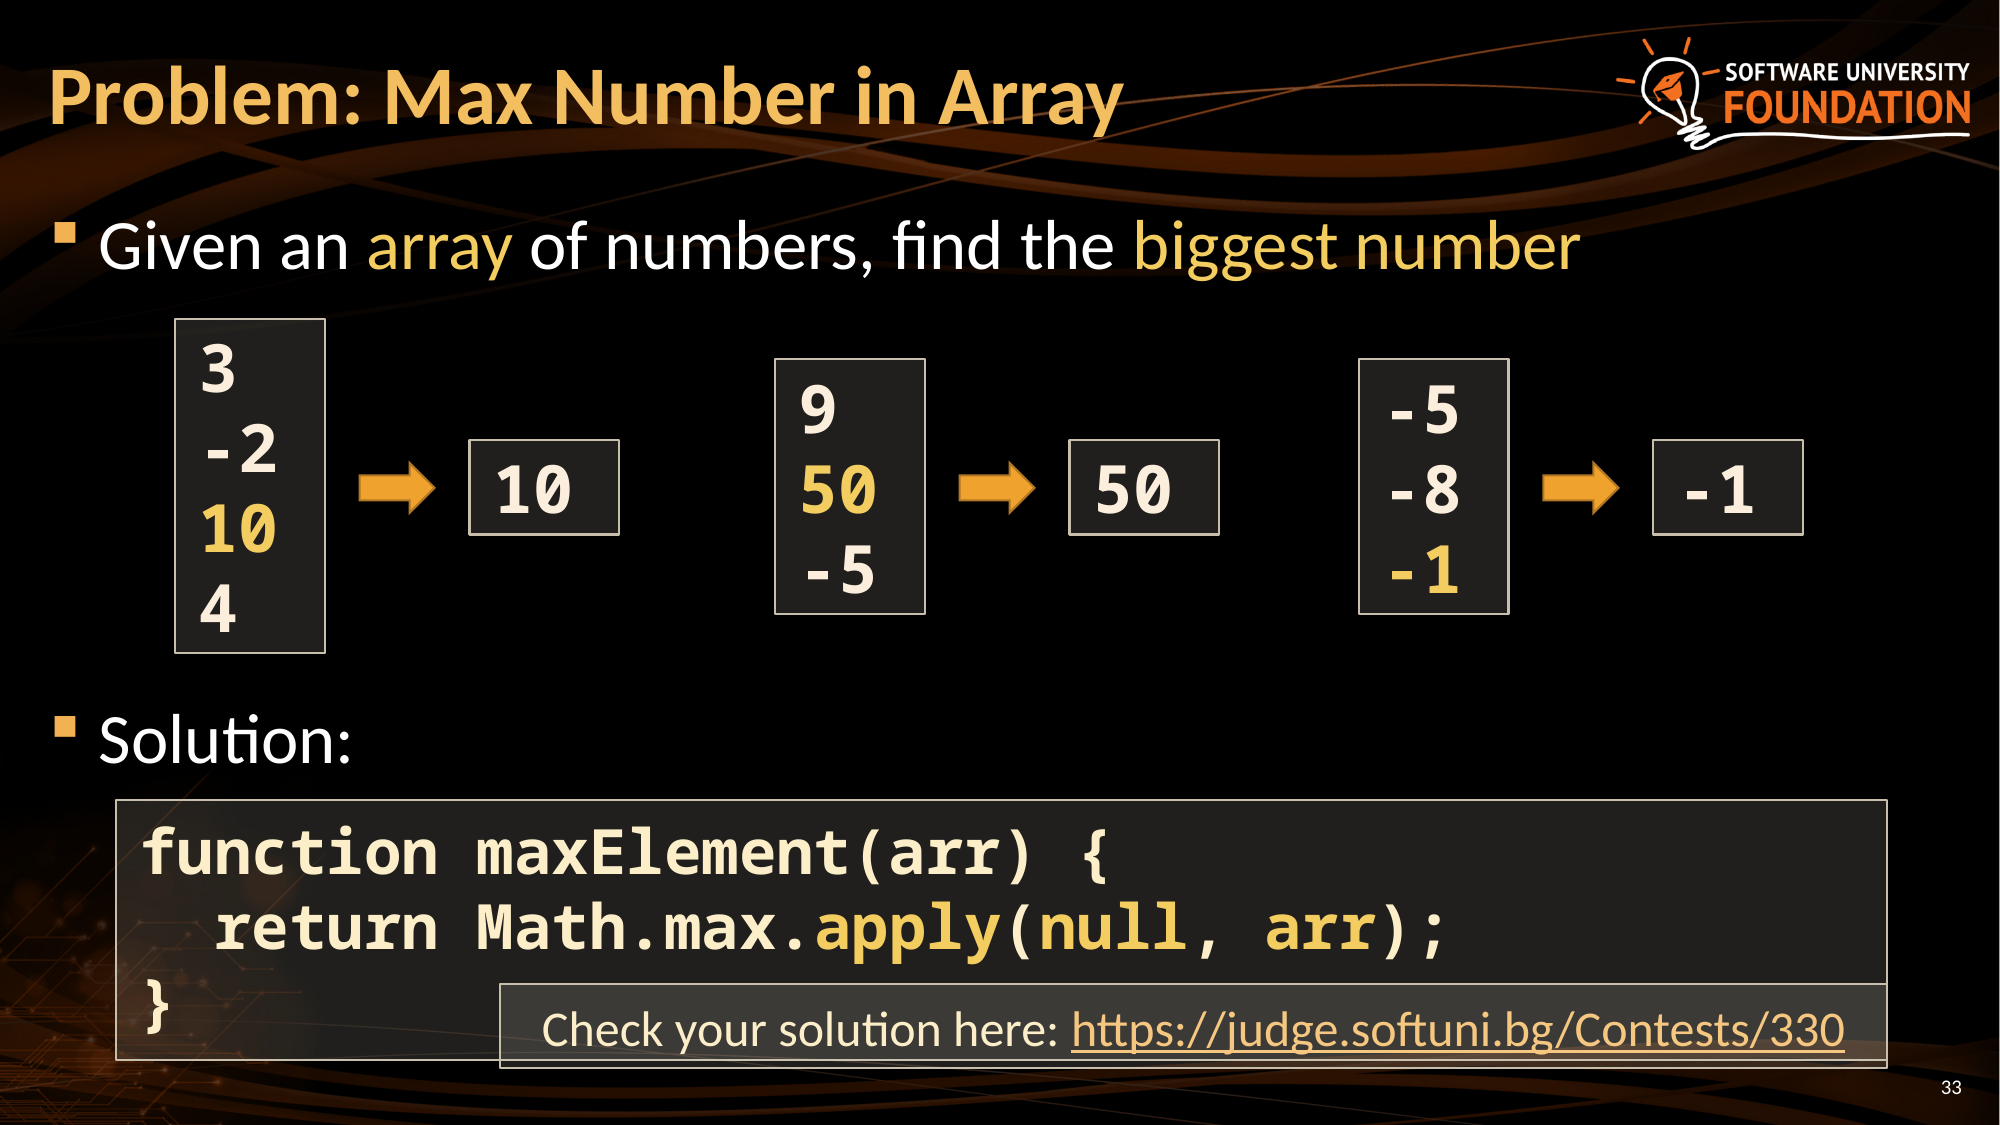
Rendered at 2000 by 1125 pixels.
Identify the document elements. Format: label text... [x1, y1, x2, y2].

title Problem: Max Number in Array [30, 6, 1602, 189]
text_box [958, 460, 1037, 516]
text_box -1 [1653, 439, 1804, 535]
text_box function maxElement(arr) { return Math.max.apply(null, arr); } [115, 800, 1888, 1061]
text_box Check your solution here: https://judge.softuni.bg/Contests/330 [499, 984, 1888, 1069]
text_box 3 -2 10 4 [174, 318, 325, 654]
text_box [358, 460, 437, 516]
text_box 9 50 -5 [774, 359, 925, 614]
list Given an array of numbers, find the biggest number Solution: [31, 188, 1968, 1103]
text_box 10 [469, 439, 620, 535]
picture [0, 0, 2000, 1125]
text_box 50 [1069, 439, 1220, 535]
text_box -5 -8 -1 [1358, 359, 1509, 614]
text_box [1542, 460, 1620, 516]
